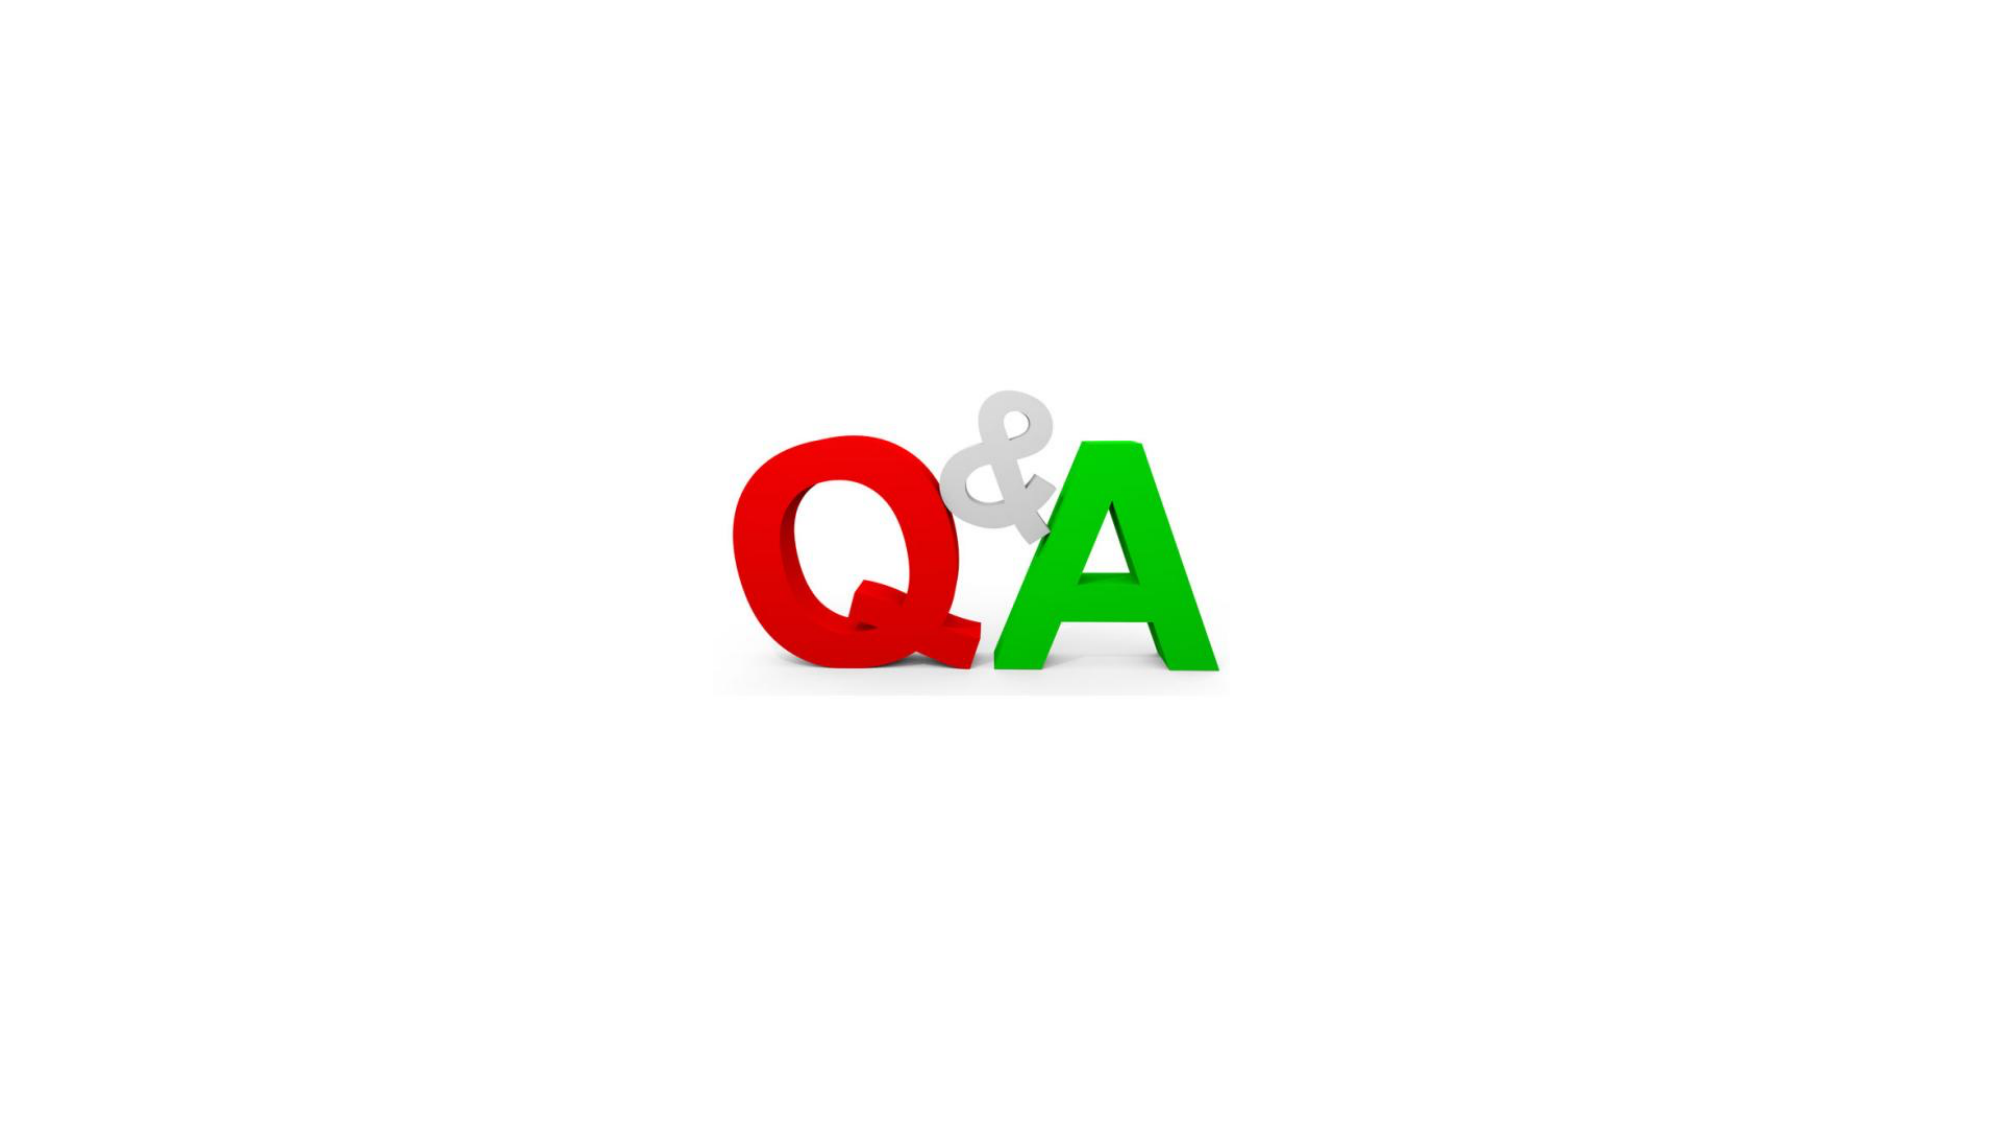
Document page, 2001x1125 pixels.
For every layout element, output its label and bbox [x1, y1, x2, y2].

picture [713, 357, 1234, 706]
